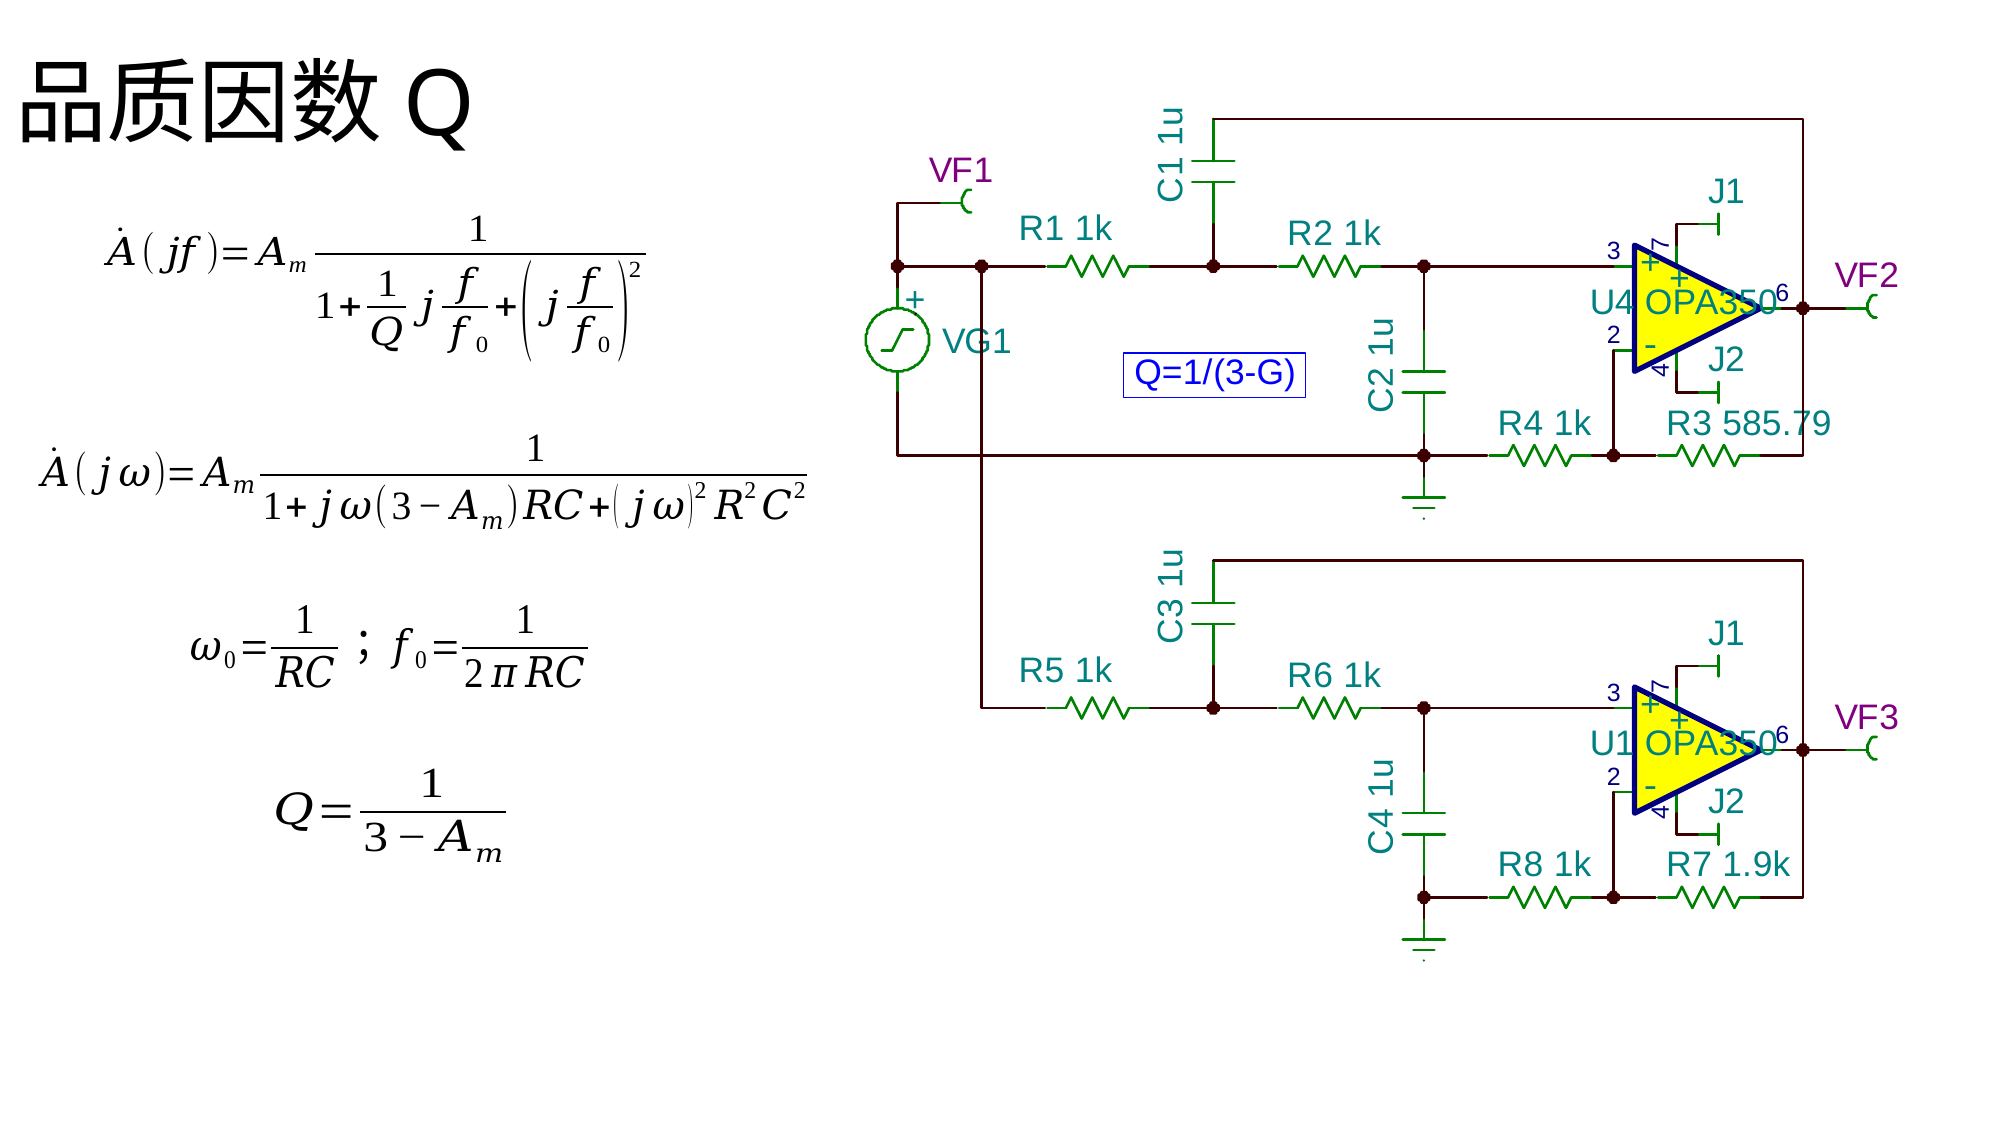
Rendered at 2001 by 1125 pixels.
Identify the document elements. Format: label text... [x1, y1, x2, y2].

title 品质因数Q [0, 0, 1764, 199]
picture [813, 55, 1964, 1014]
